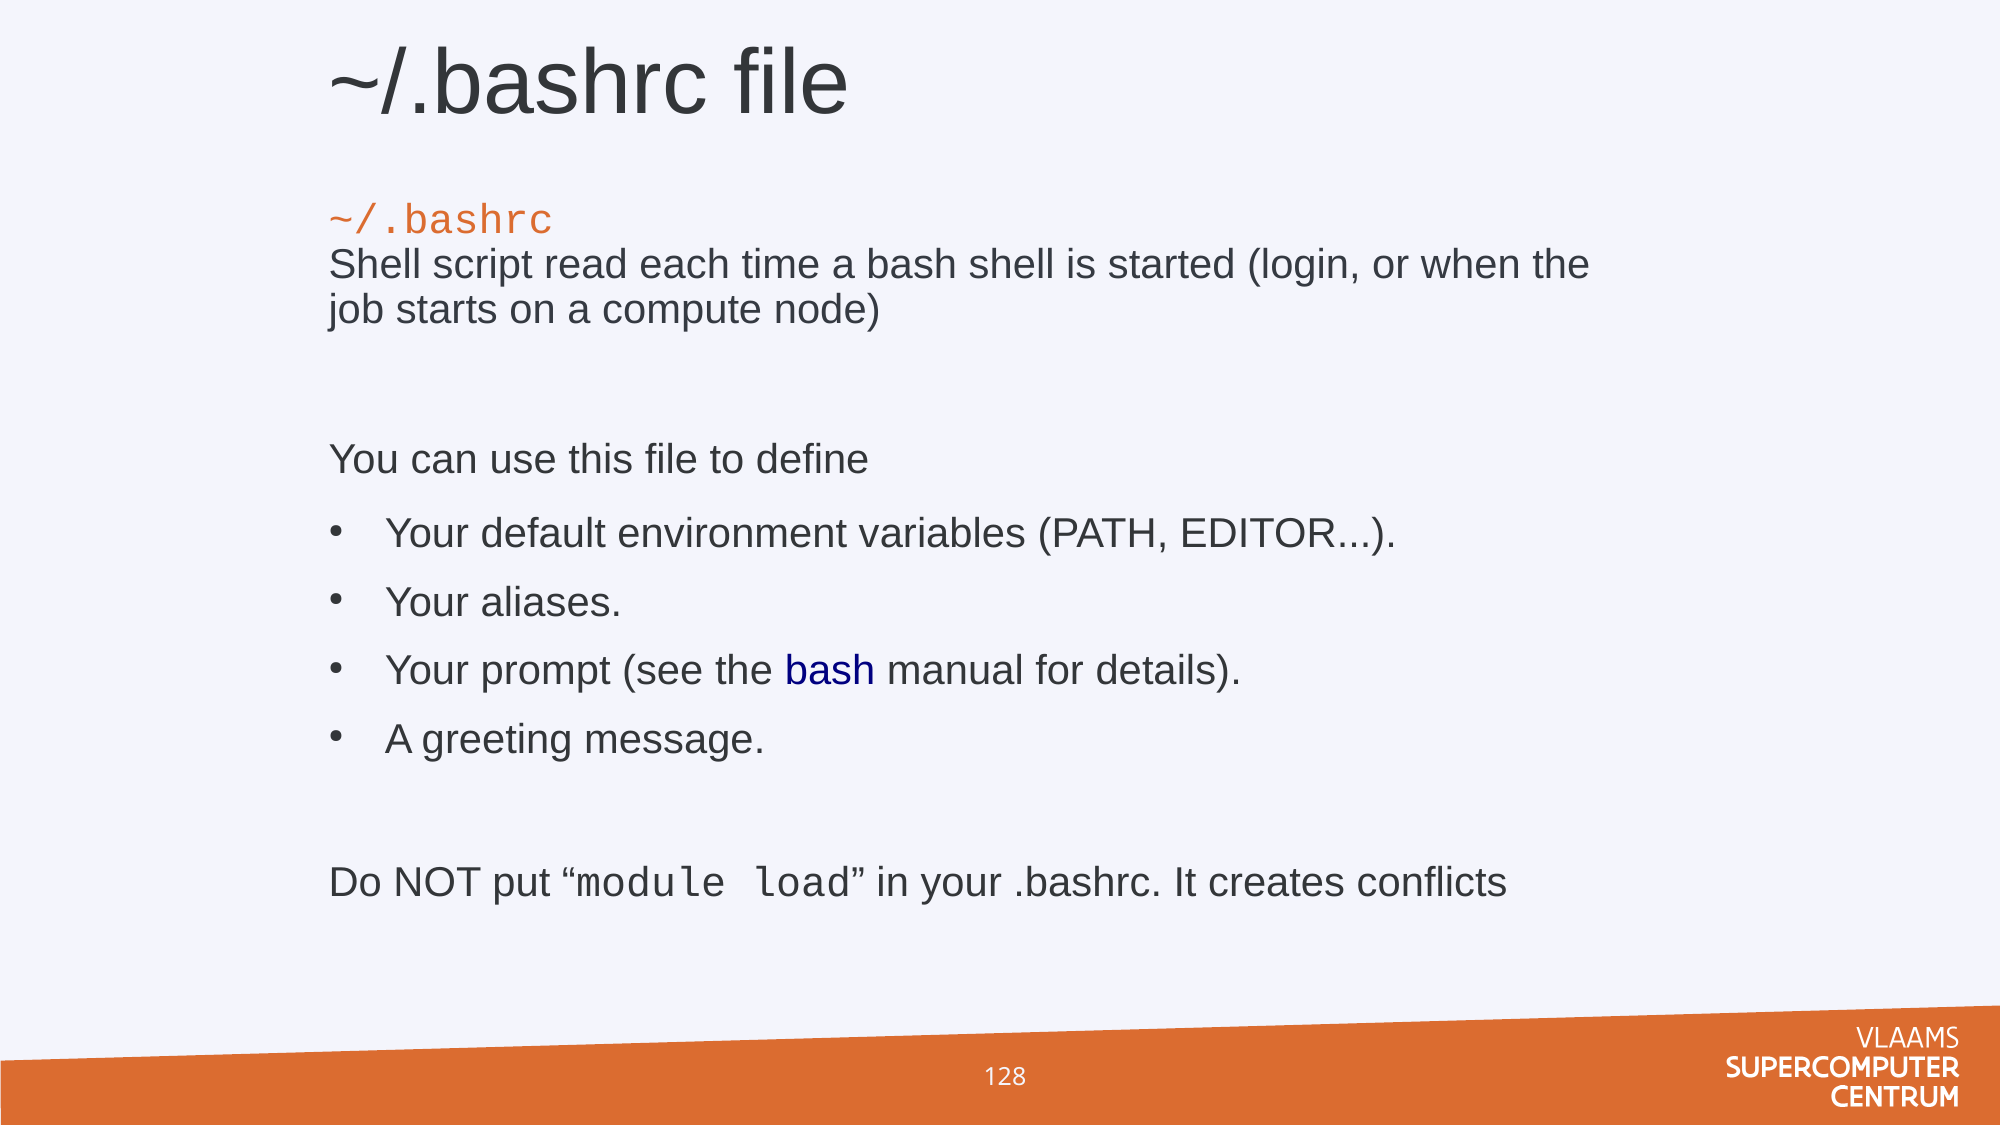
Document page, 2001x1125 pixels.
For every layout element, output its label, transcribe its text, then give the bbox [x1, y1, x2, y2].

list ~/.bashrc Shell script read each time a bash shell is started (login, or when the job starts on a compute node) You can use this file to define Your default environment variables (PATH, EDITOR...). Your aliases. Your prompt (see the bash manual for details). A greeting message. Do NOT put “module load” in your .bashrc. It creates conflicts [313, 190, 1672, 914]
slide_number 128 [958, 1047, 1042, 1108]
title ~/.bashrc file [313, 0, 1672, 178]
picture [1725, 1021, 1960, 1117]
